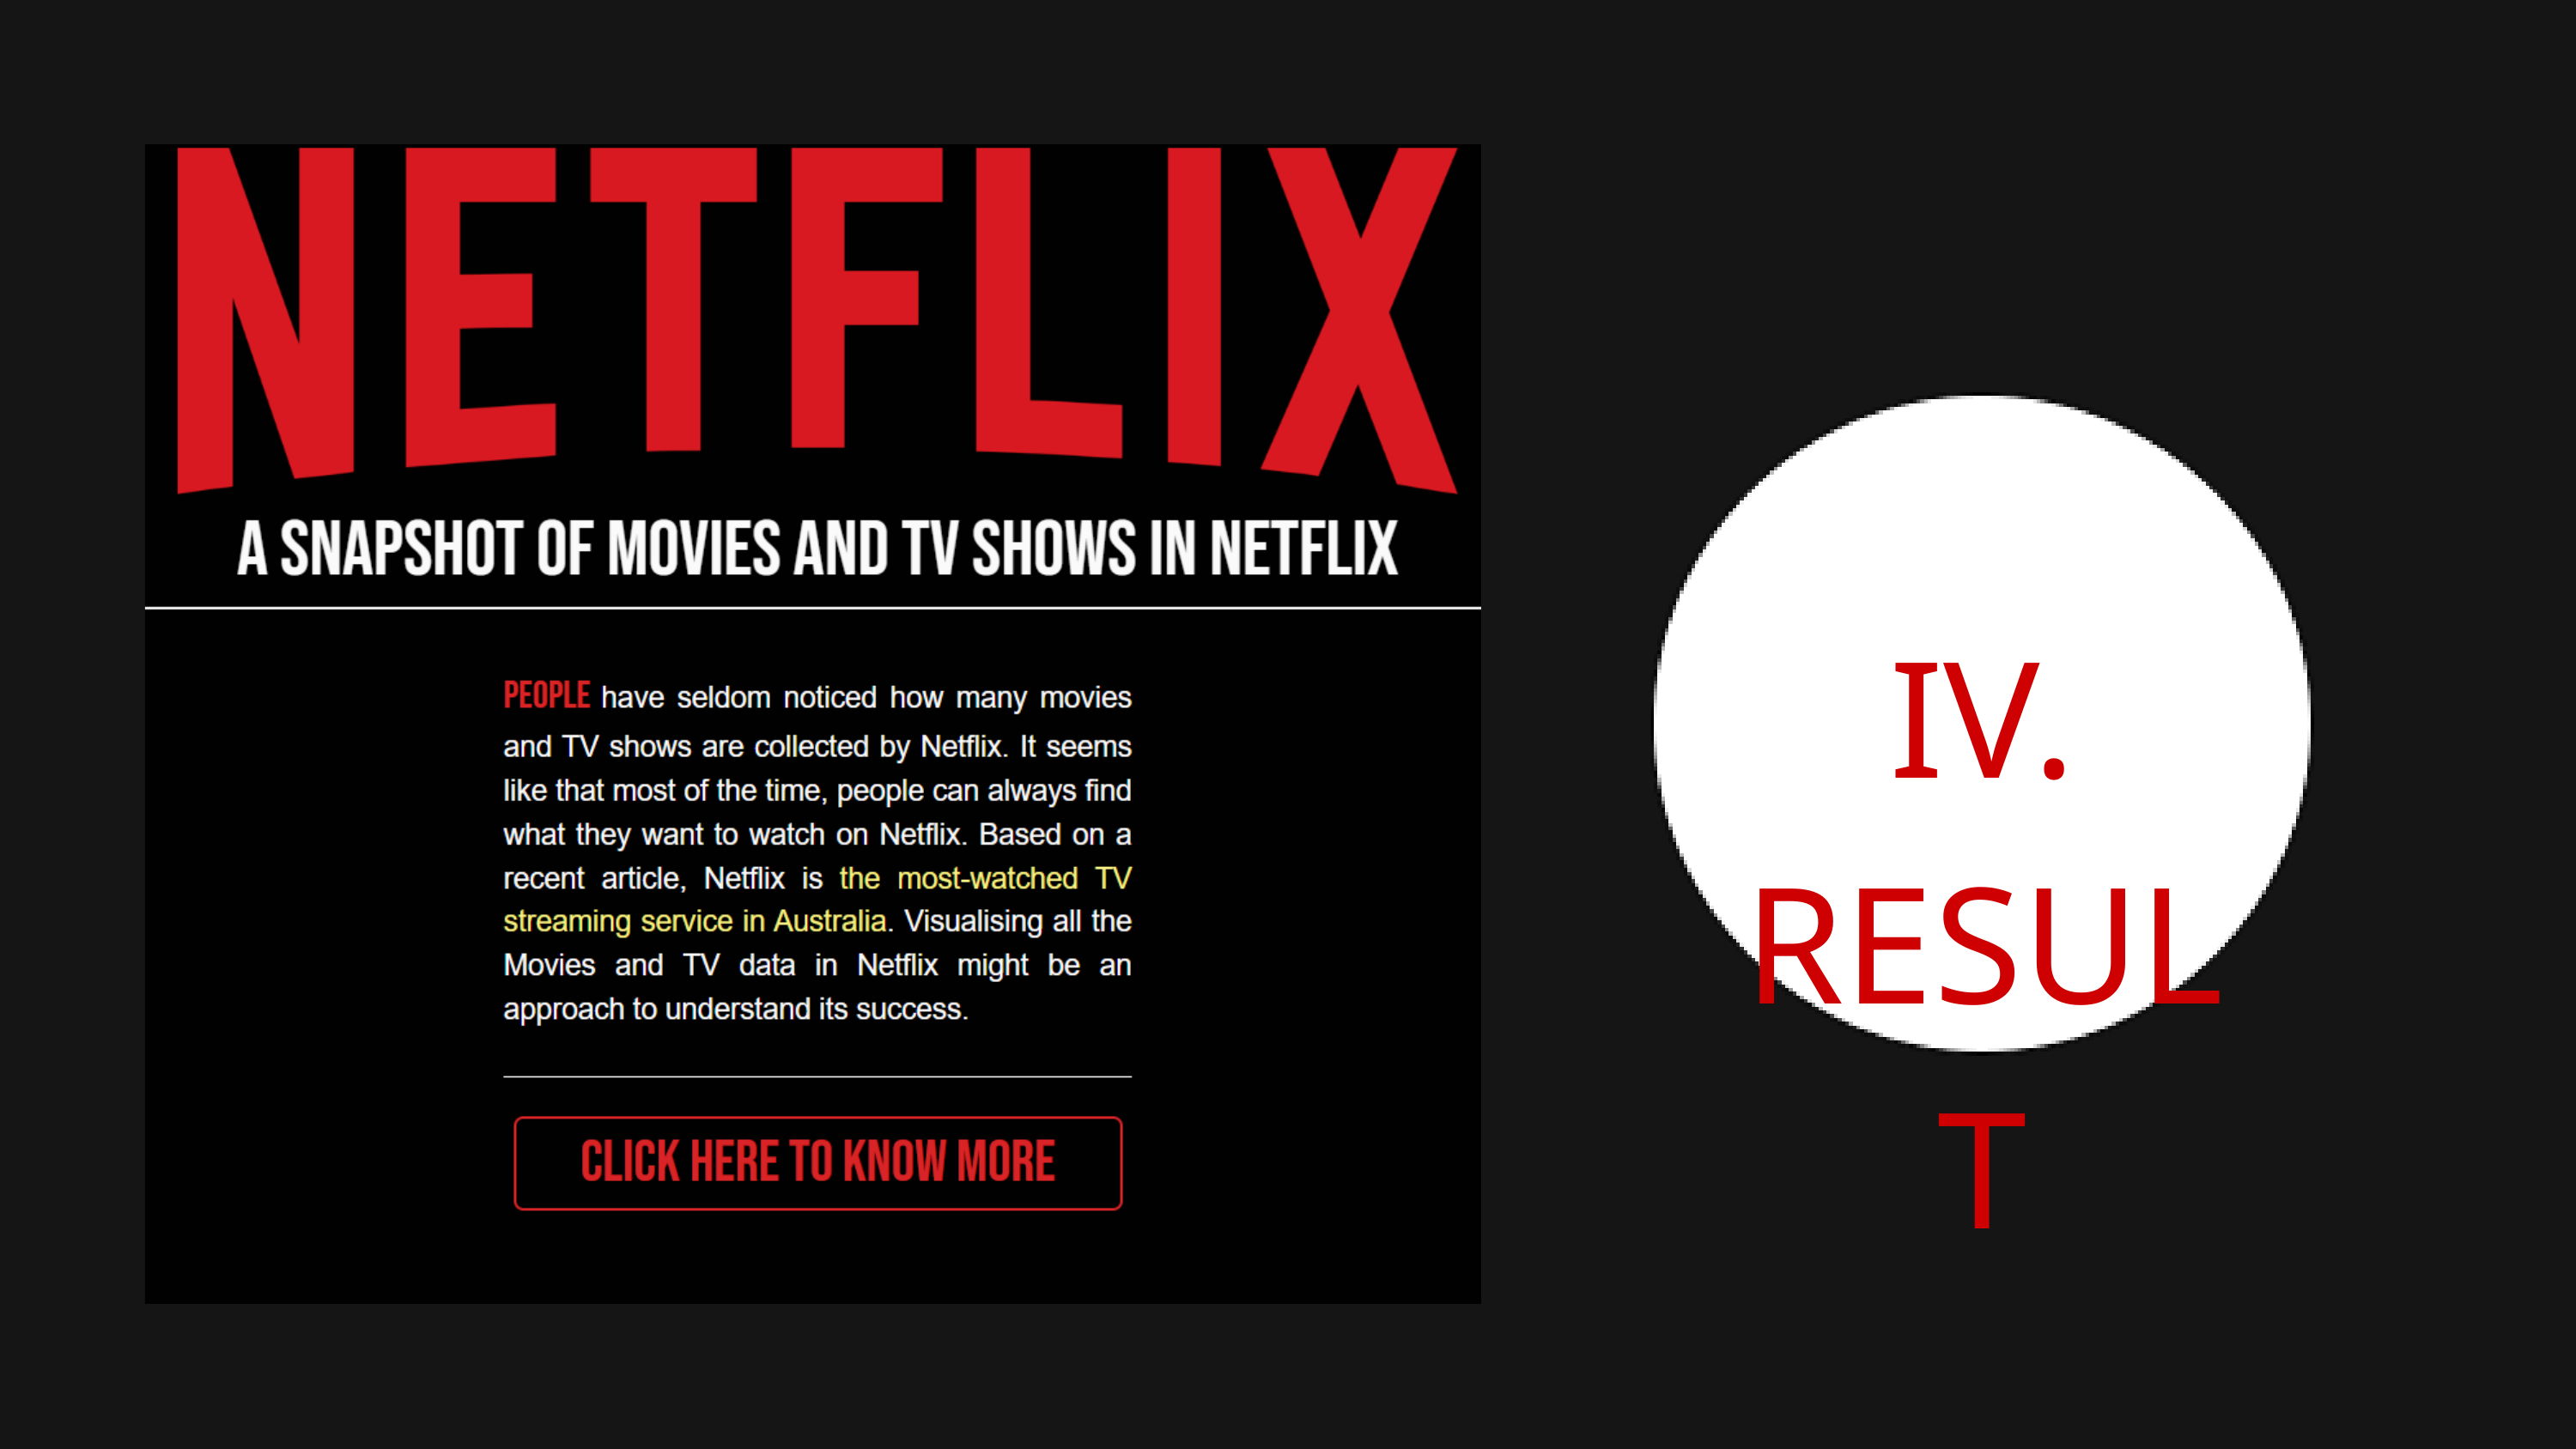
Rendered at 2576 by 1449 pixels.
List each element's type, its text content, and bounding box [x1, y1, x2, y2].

text_box [144, 144, 1481, 1304]
text_box [1650, 392, 2315, 1056]
text_box IV. RESULT [1700, 585, 2264, 1262]
